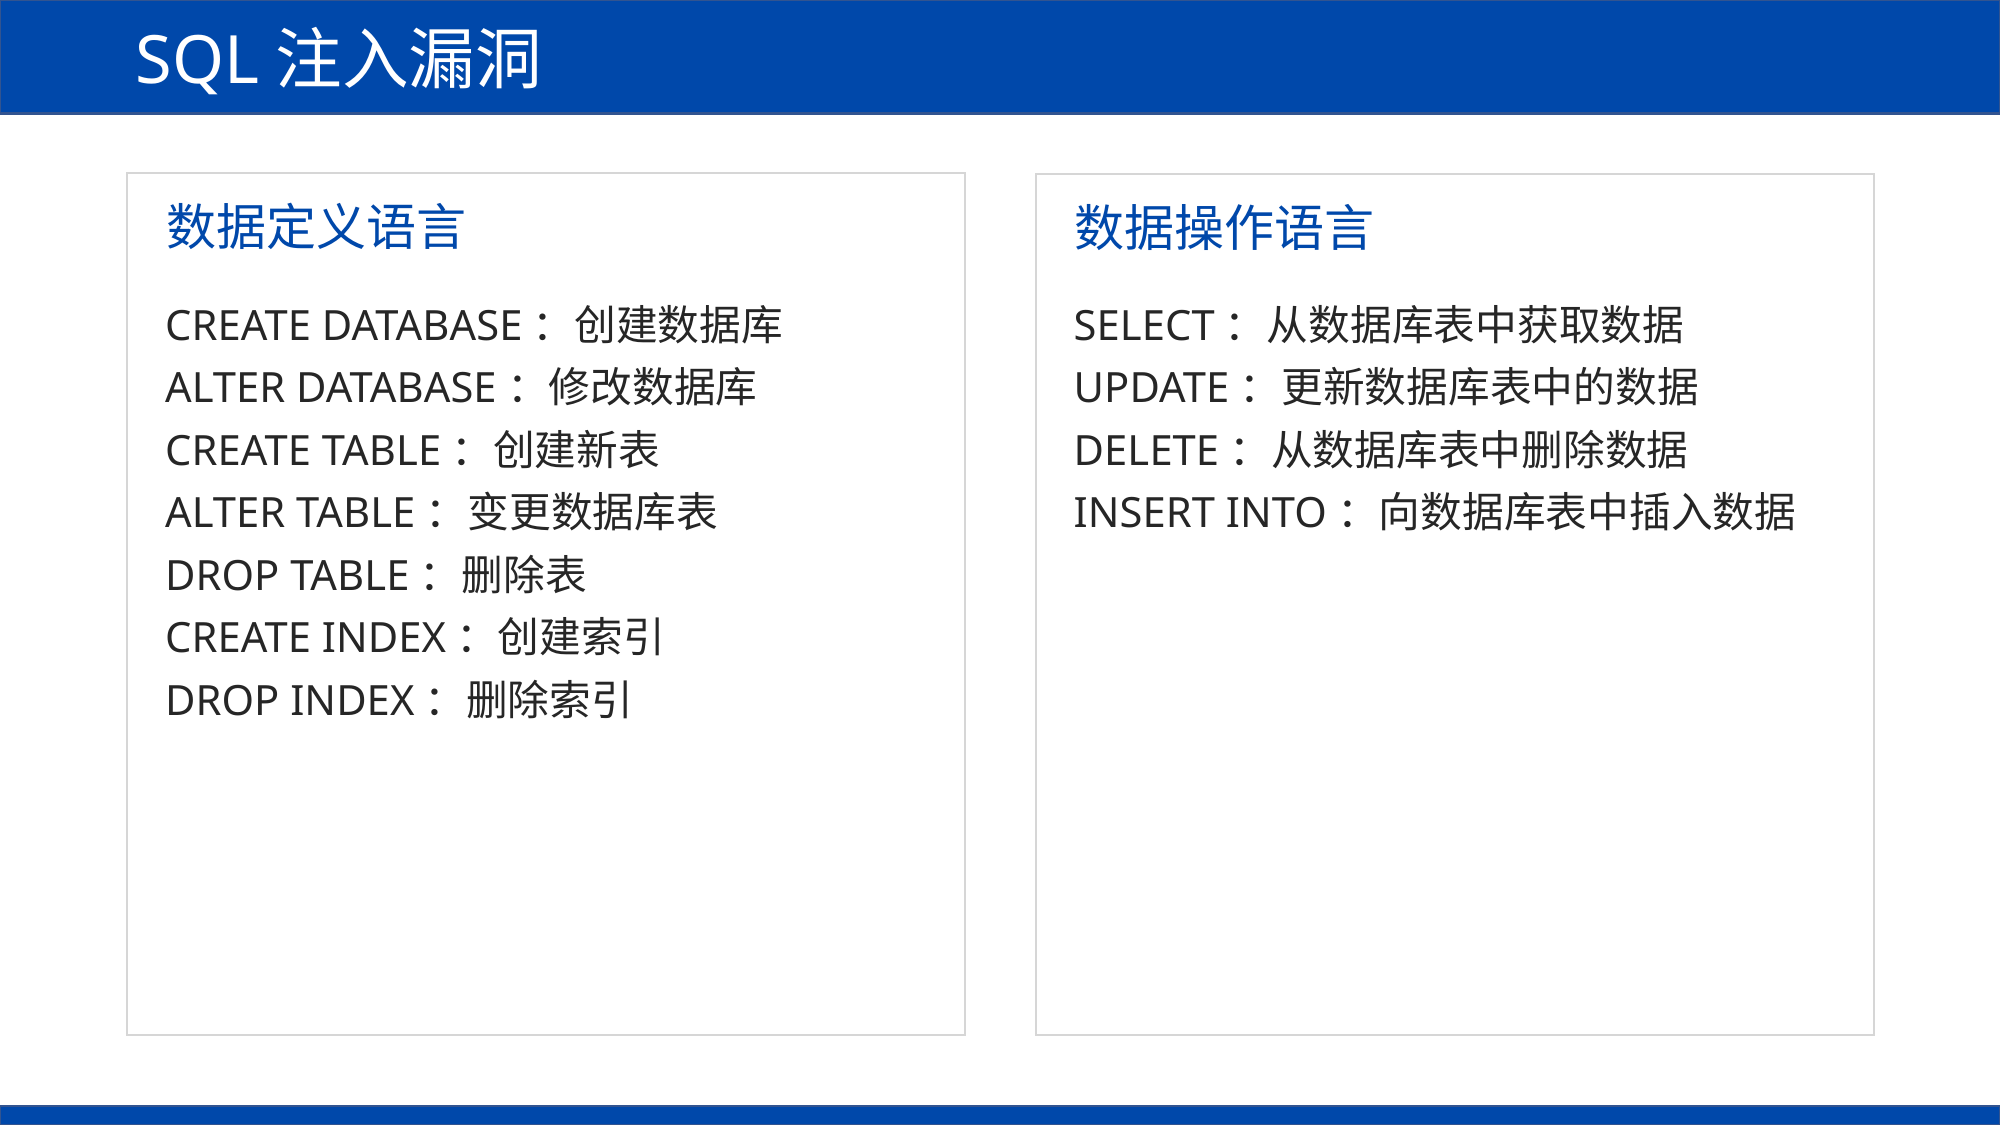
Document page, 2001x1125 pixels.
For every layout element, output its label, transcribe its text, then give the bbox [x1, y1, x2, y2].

text_box [0, 1105, 2000, 1125]
text_box SELECT：从数据库表中获取数据 UPDATE：更新数据库表中的数据 DELETE：从数据库表中删除数据 INSERT INTO：向数据库表中插入数据 [1059, 278, 1851, 544]
text_box 数据操作语言 [1059, 189, 1390, 265]
text_box [126, 172, 966, 1036]
text_box [1035, 173, 1875, 1036]
text_box SQL注入漏洞 [0, 0, 2000, 115]
text_box 数据定义语言 [151, 188, 481, 264]
text_box CREATE DATABASE：创建数据库 ALTER DATABASE：修改数据库 CREATE TABLE：创建新表 ALTER TABLE：变更数据库表 DROP TABLE：删除表 CREATE INDEX：创建索引 DROP INDEX：删除索引 [150, 278, 942, 731]
